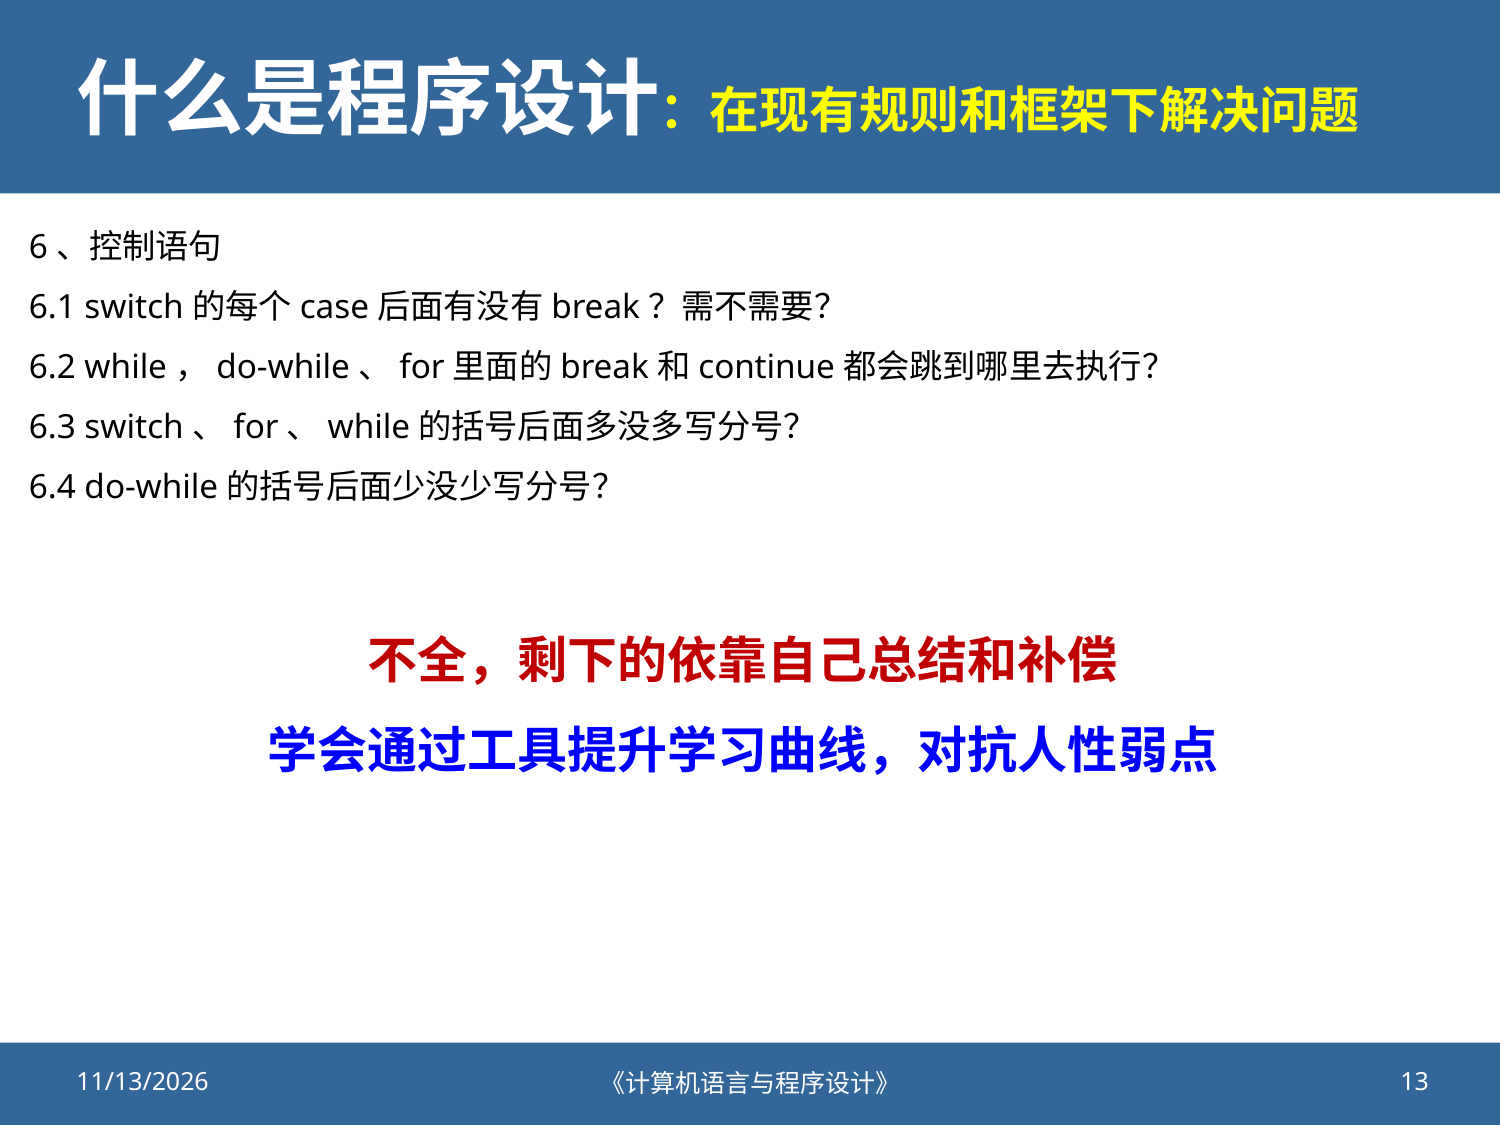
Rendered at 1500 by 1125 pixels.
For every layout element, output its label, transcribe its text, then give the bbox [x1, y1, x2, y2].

slide_number 13 [1084, 1052, 1444, 1113]
title 什么是程序设计：在现有规则和框架下解决问题 [61, 27, 1441, 177]
text_box 不全，剩下的依靠自己总结和补偿 学会通过工具提升学习曲线，对抗人性弱点 [44, 591, 1441, 786]
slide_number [61, 1052, 422, 1113]
footer 《计算机语言与程序设计》 [480, 1052, 1021, 1113]
text_box 6、控制语句 6.1 switch的每个case后面有没有break？需不需要？ 6.2 while，do-while、for里面的break和continue都会跳到哪里去执行？ 6.3 switch、for、while的括号后面多没多写分号？ 6.4 do-while的括号后面少没少写分号？ [14, 198, 1500, 513]
